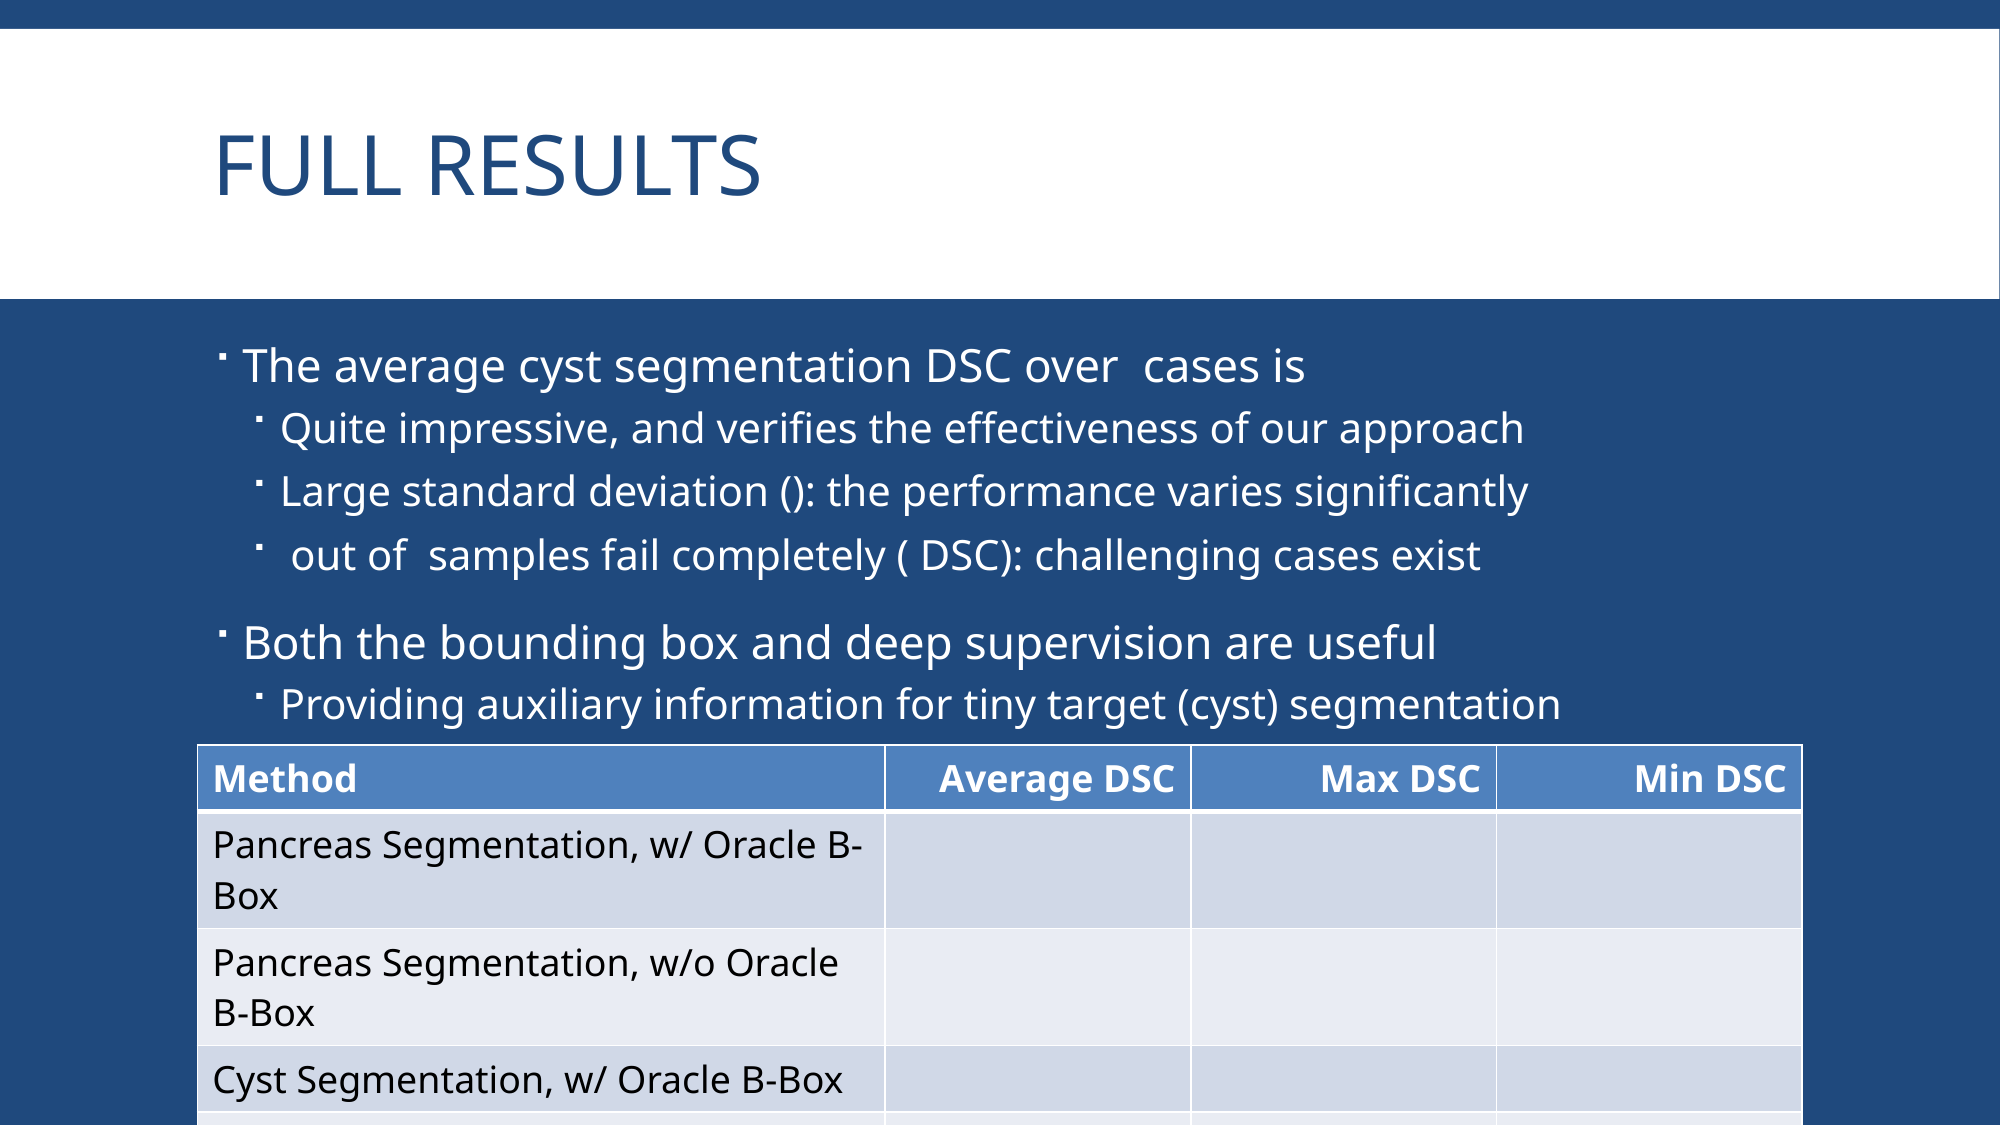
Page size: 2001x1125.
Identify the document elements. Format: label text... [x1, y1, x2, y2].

title Full Results [197, 46, 1803, 295]
